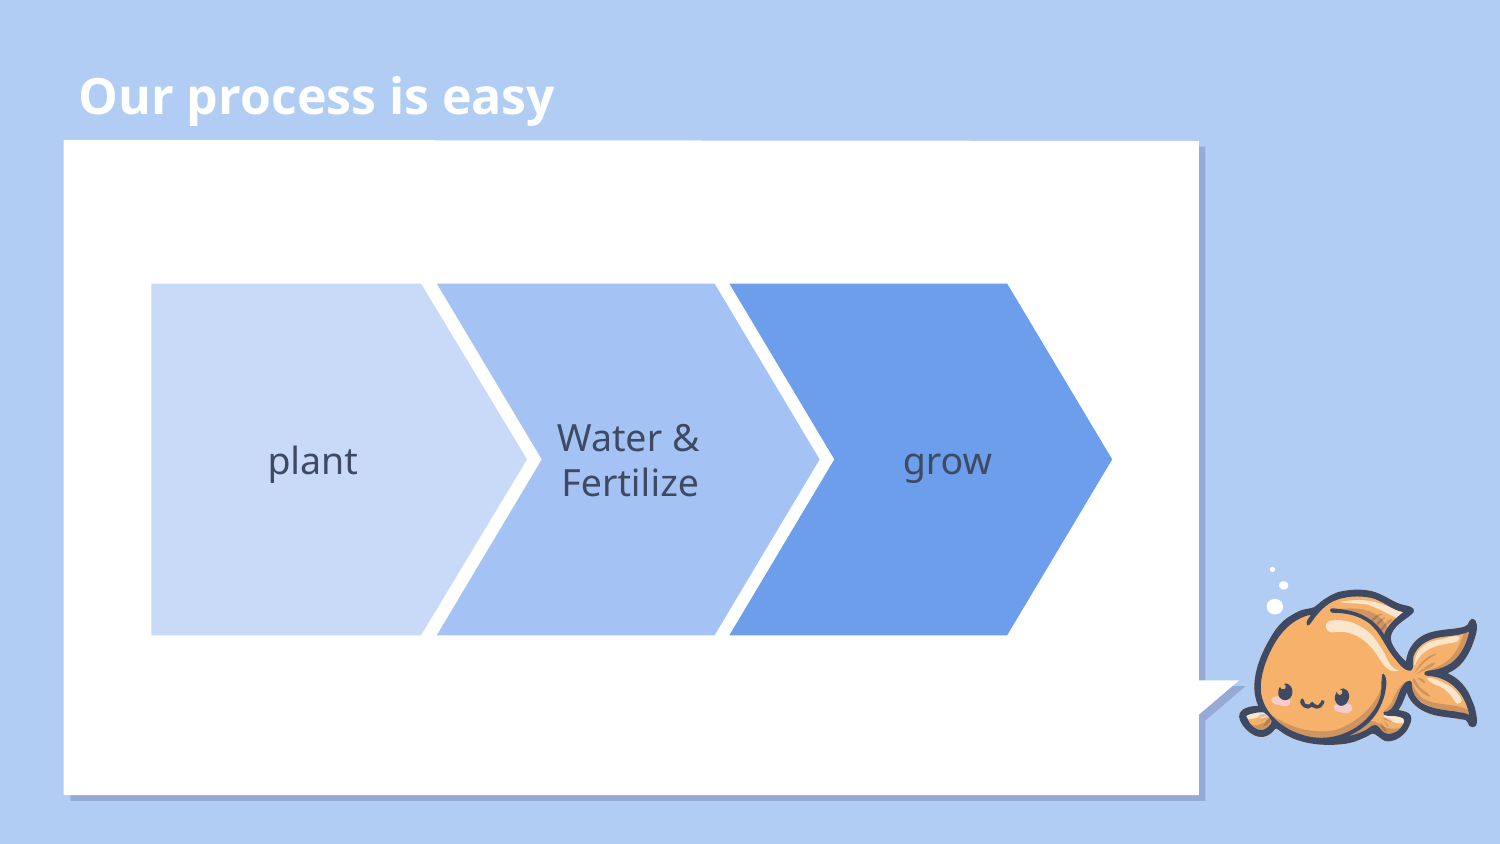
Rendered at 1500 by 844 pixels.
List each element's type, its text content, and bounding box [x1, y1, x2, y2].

text_box grow [729, 283, 1113, 636]
title Our process is easy [63, 0, 1200, 140]
text_box plant [151, 283, 528, 636]
text_box Water & Fertilize [436, 283, 820, 636]
